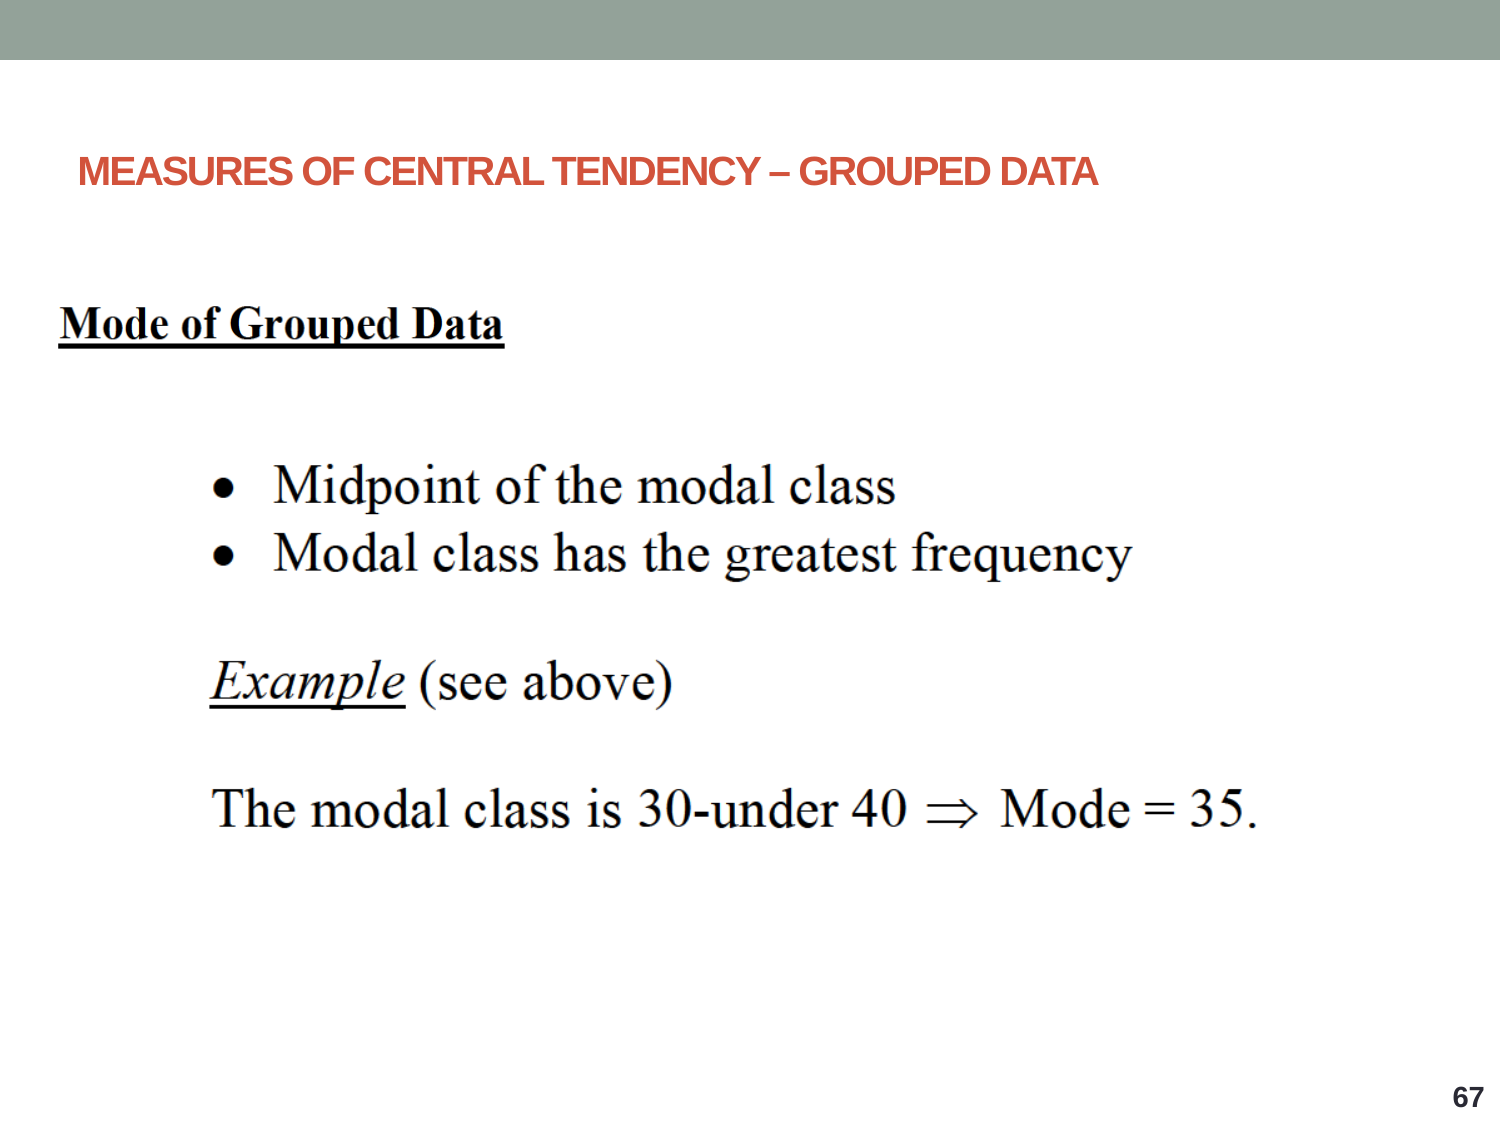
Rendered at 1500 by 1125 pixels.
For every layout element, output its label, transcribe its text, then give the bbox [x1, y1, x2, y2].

picture [187, 449, 1288, 857]
picture [37, 299, 538, 359]
title MEASURES OF CENTRAL TENDENCY – GROUPED DATA [62, 87, 1413, 250]
slide_number 67 [1325, 1068, 1500, 1123]
